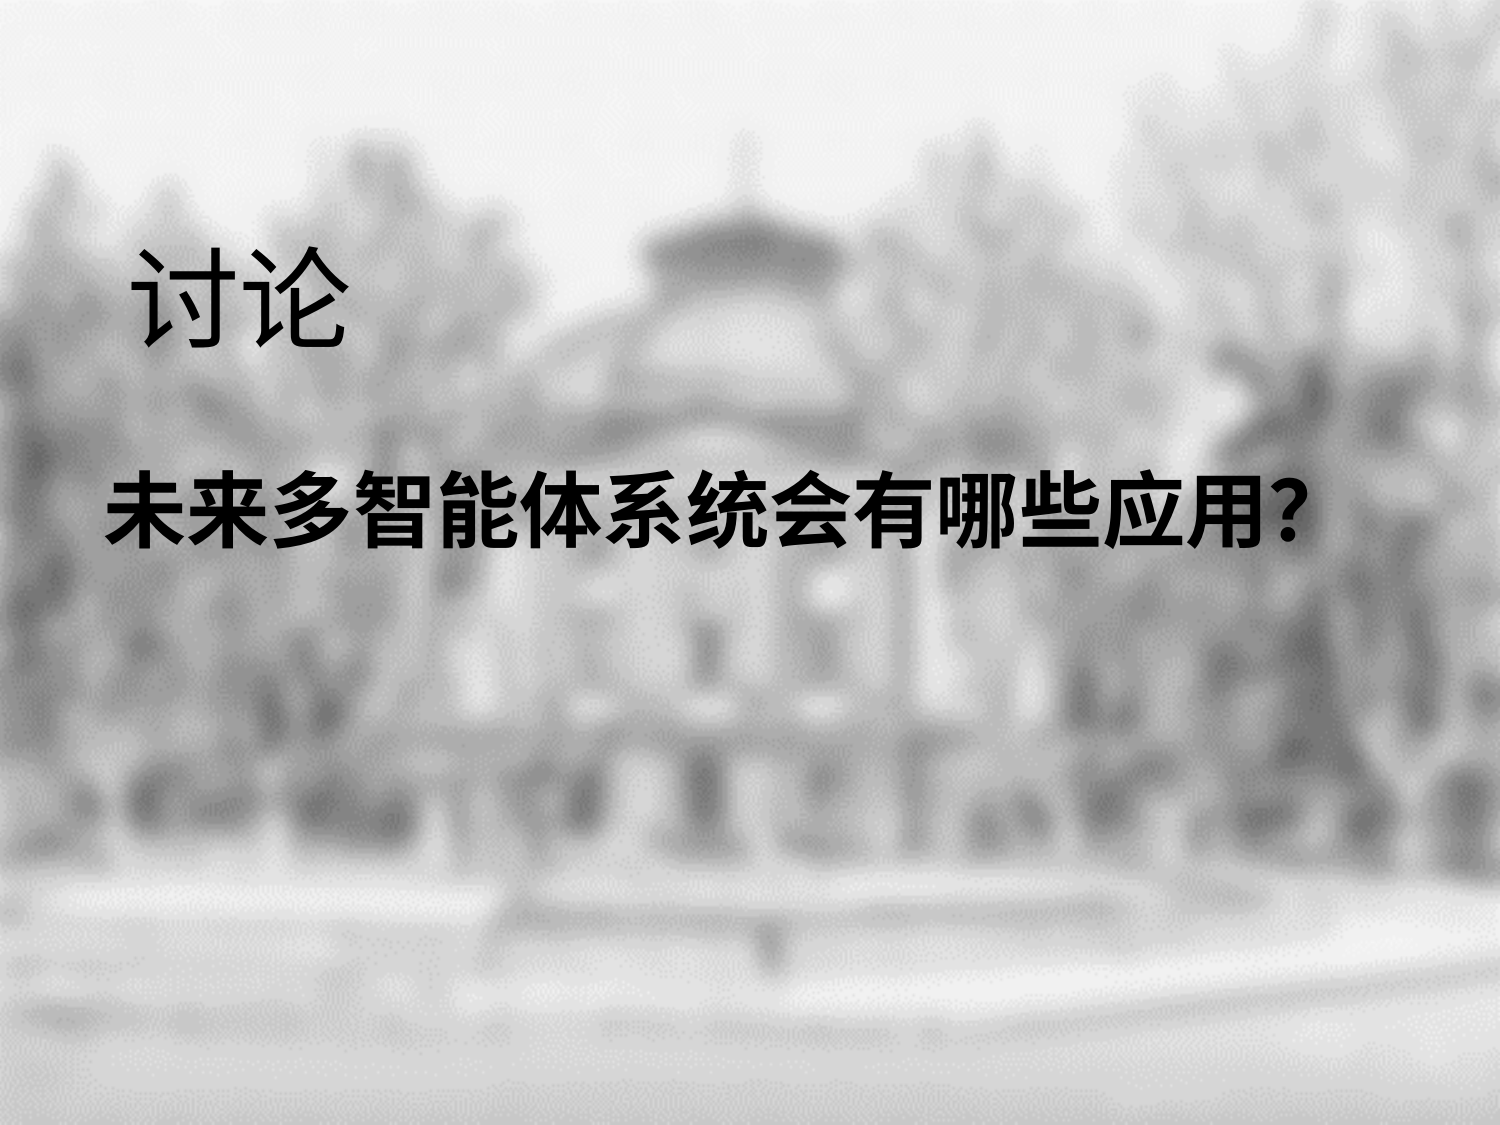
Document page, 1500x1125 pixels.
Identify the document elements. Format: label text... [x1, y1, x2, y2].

list 讨论 [112, 125, 1388, 372]
title 未来多智能体系统会有哪些应用？ [88, 450, 1364, 675]
